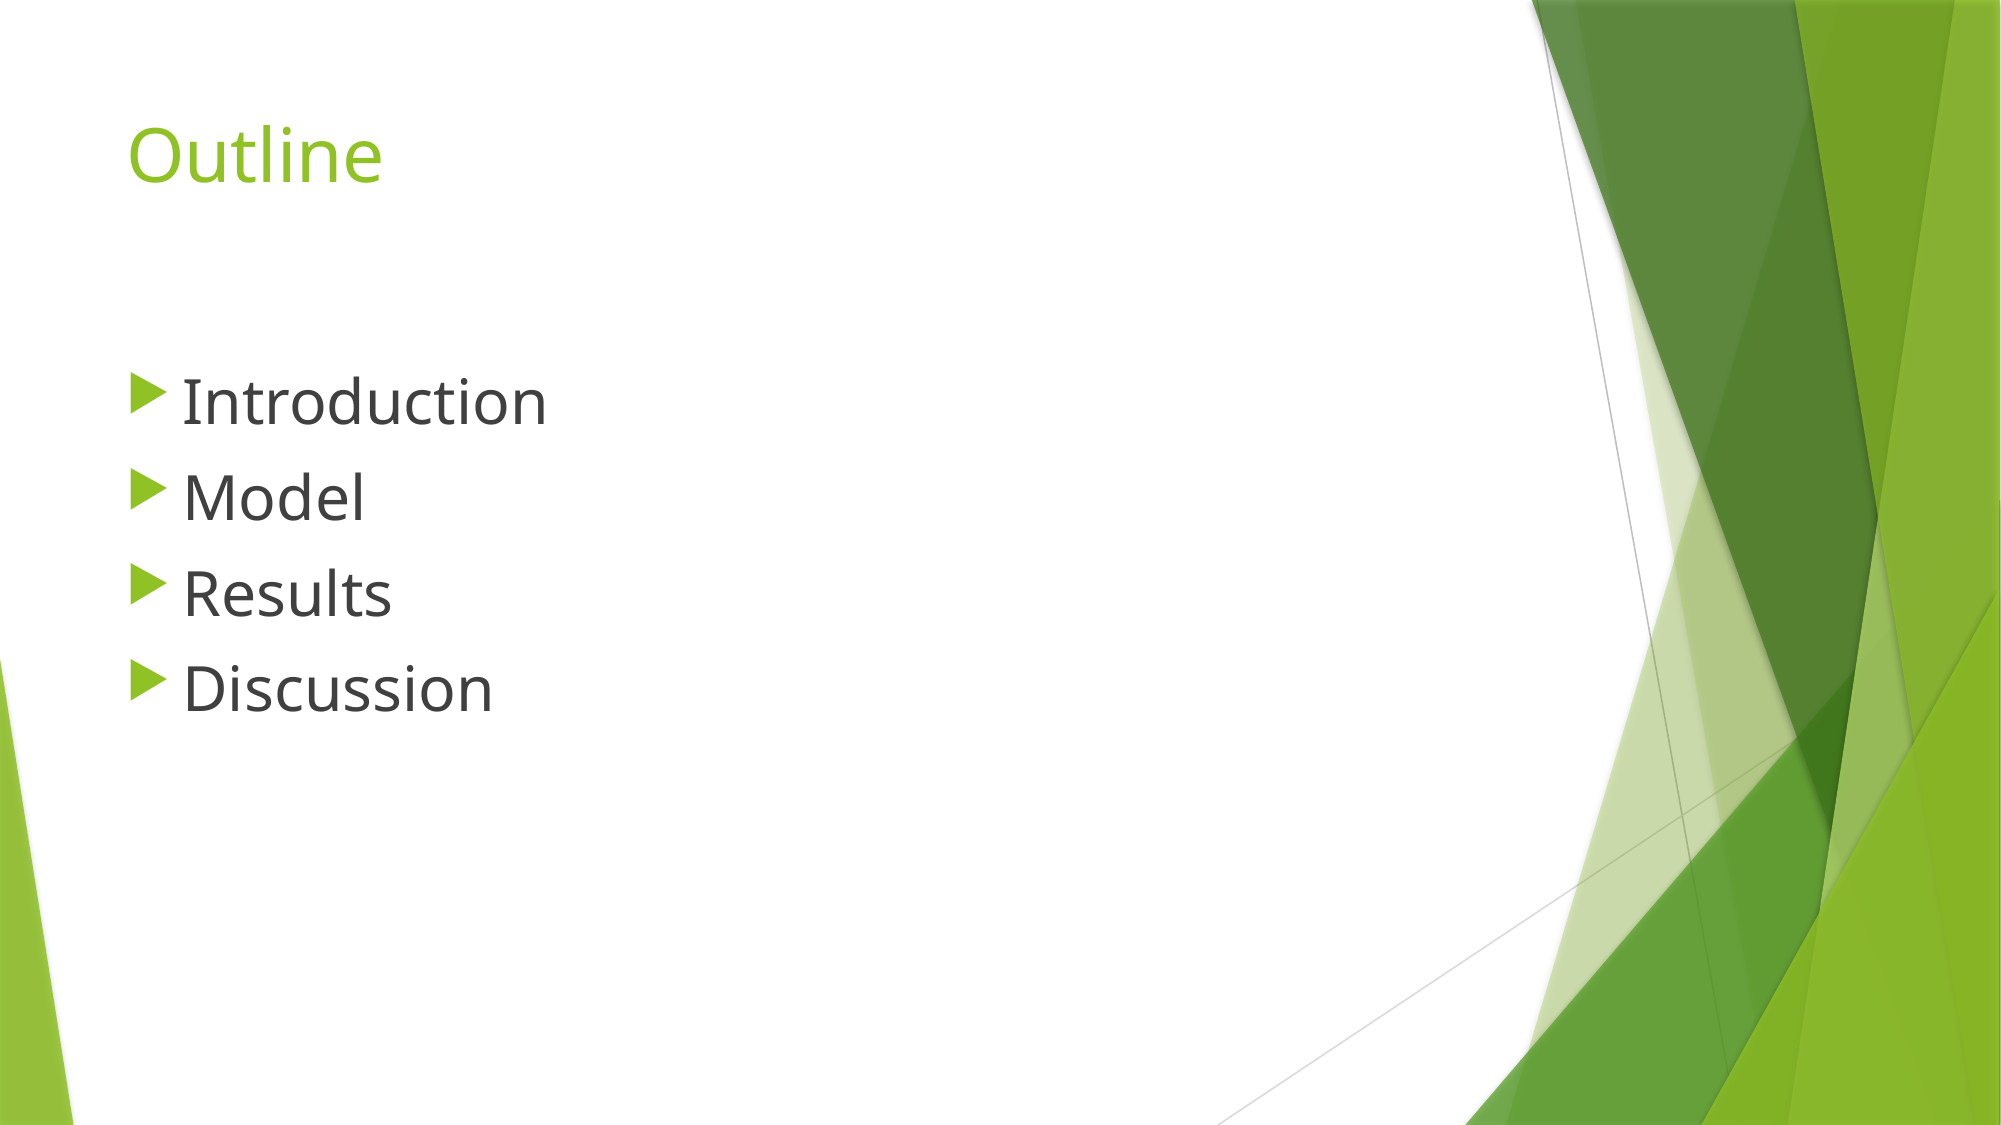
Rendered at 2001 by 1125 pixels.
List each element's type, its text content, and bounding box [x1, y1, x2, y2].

title Outline [111, 99, 1522, 317]
list Introduction Model Results Discussion [111, 354, 1522, 992]
